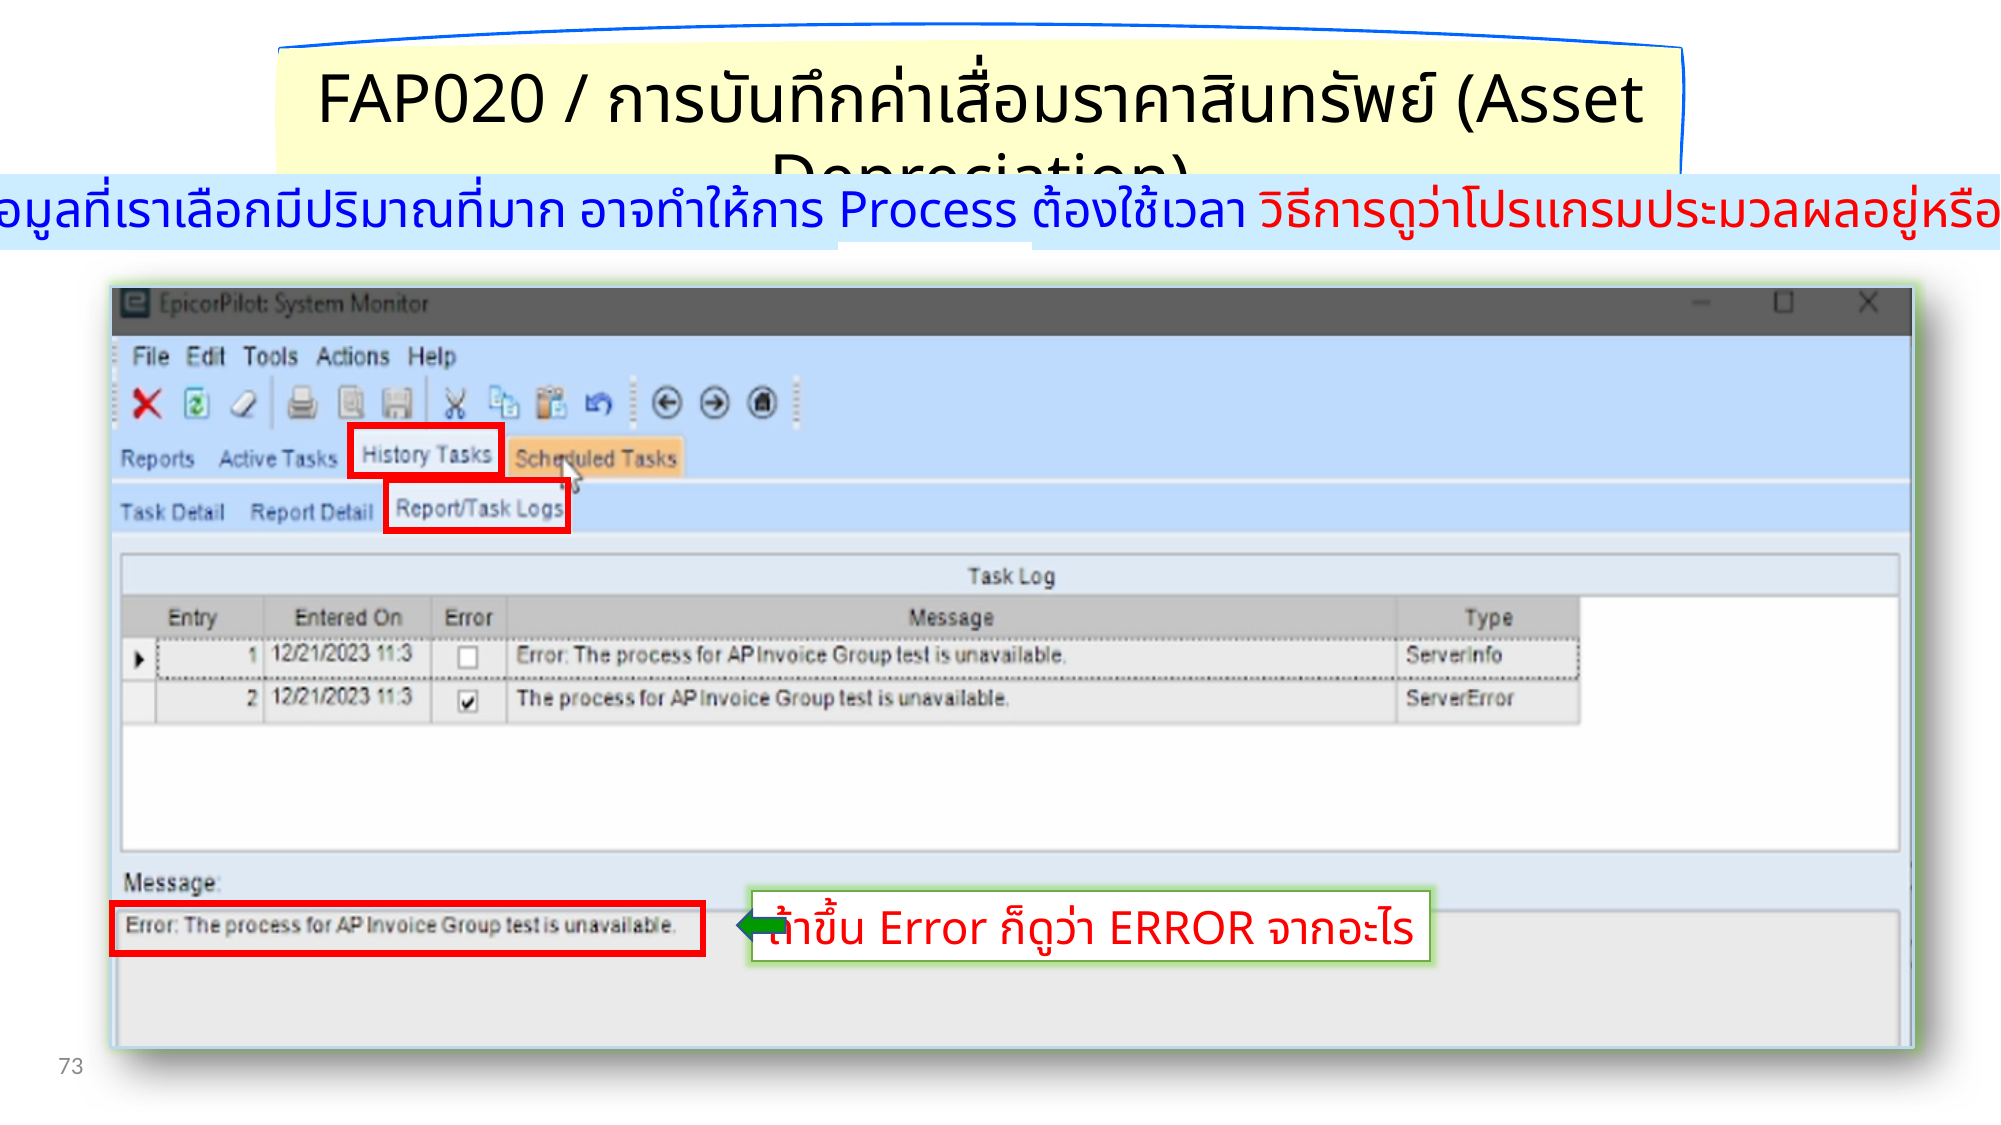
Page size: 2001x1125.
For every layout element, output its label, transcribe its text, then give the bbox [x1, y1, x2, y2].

slide_number 73 [43, 1035, 494, 1096]
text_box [112, 48, 1913, 1046]
